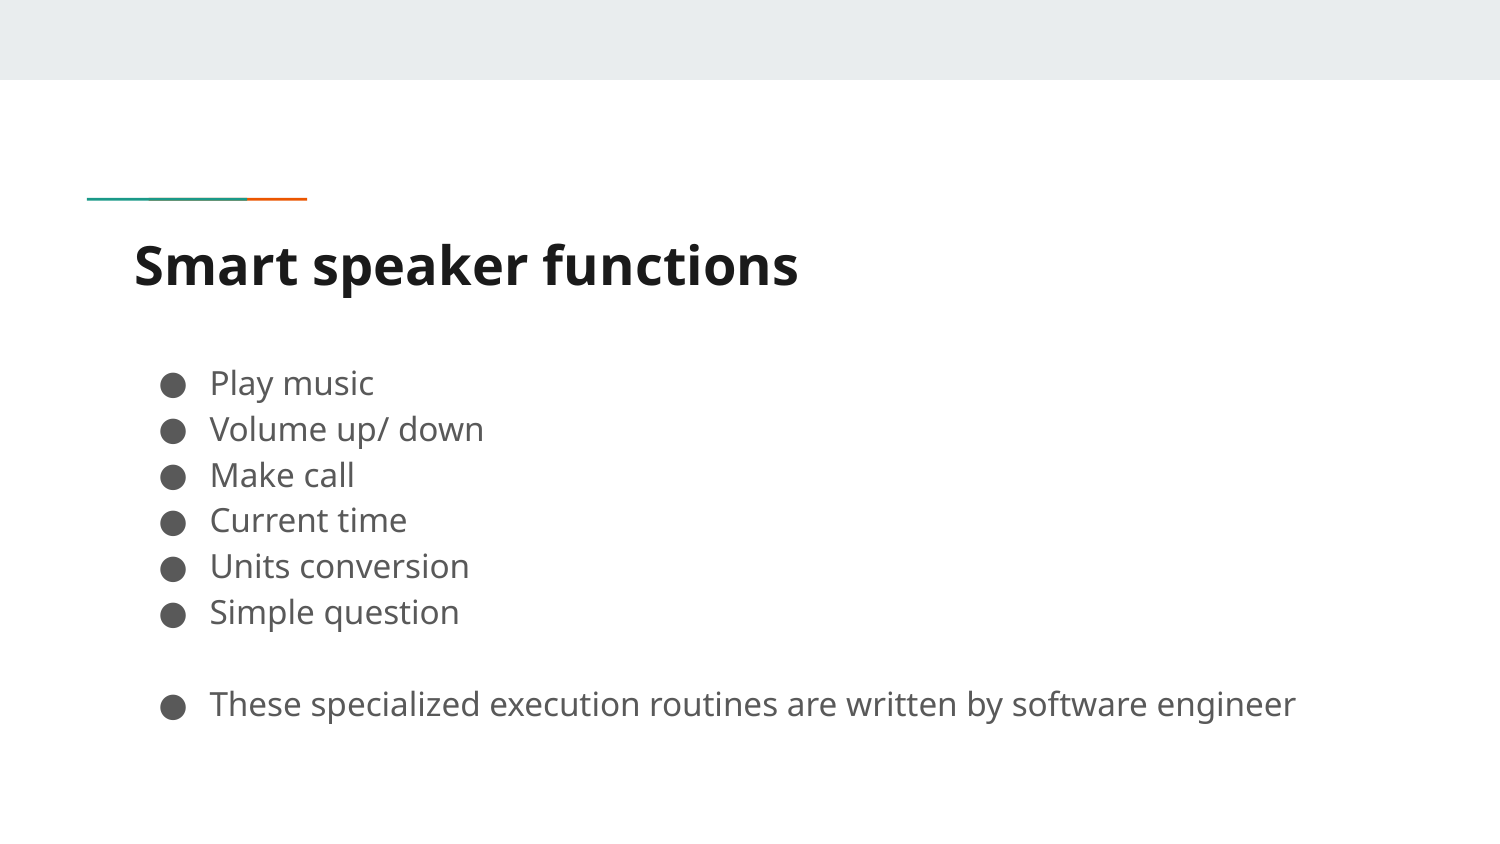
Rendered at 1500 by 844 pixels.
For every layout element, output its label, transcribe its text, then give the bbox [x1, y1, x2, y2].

title Smart speaker functions [119, 216, 1381, 305]
list Play music Volume up/ down Make call Current time Units conversion Simple question These specialized execution routines are written by software engineer [119, 341, 1381, 712]
